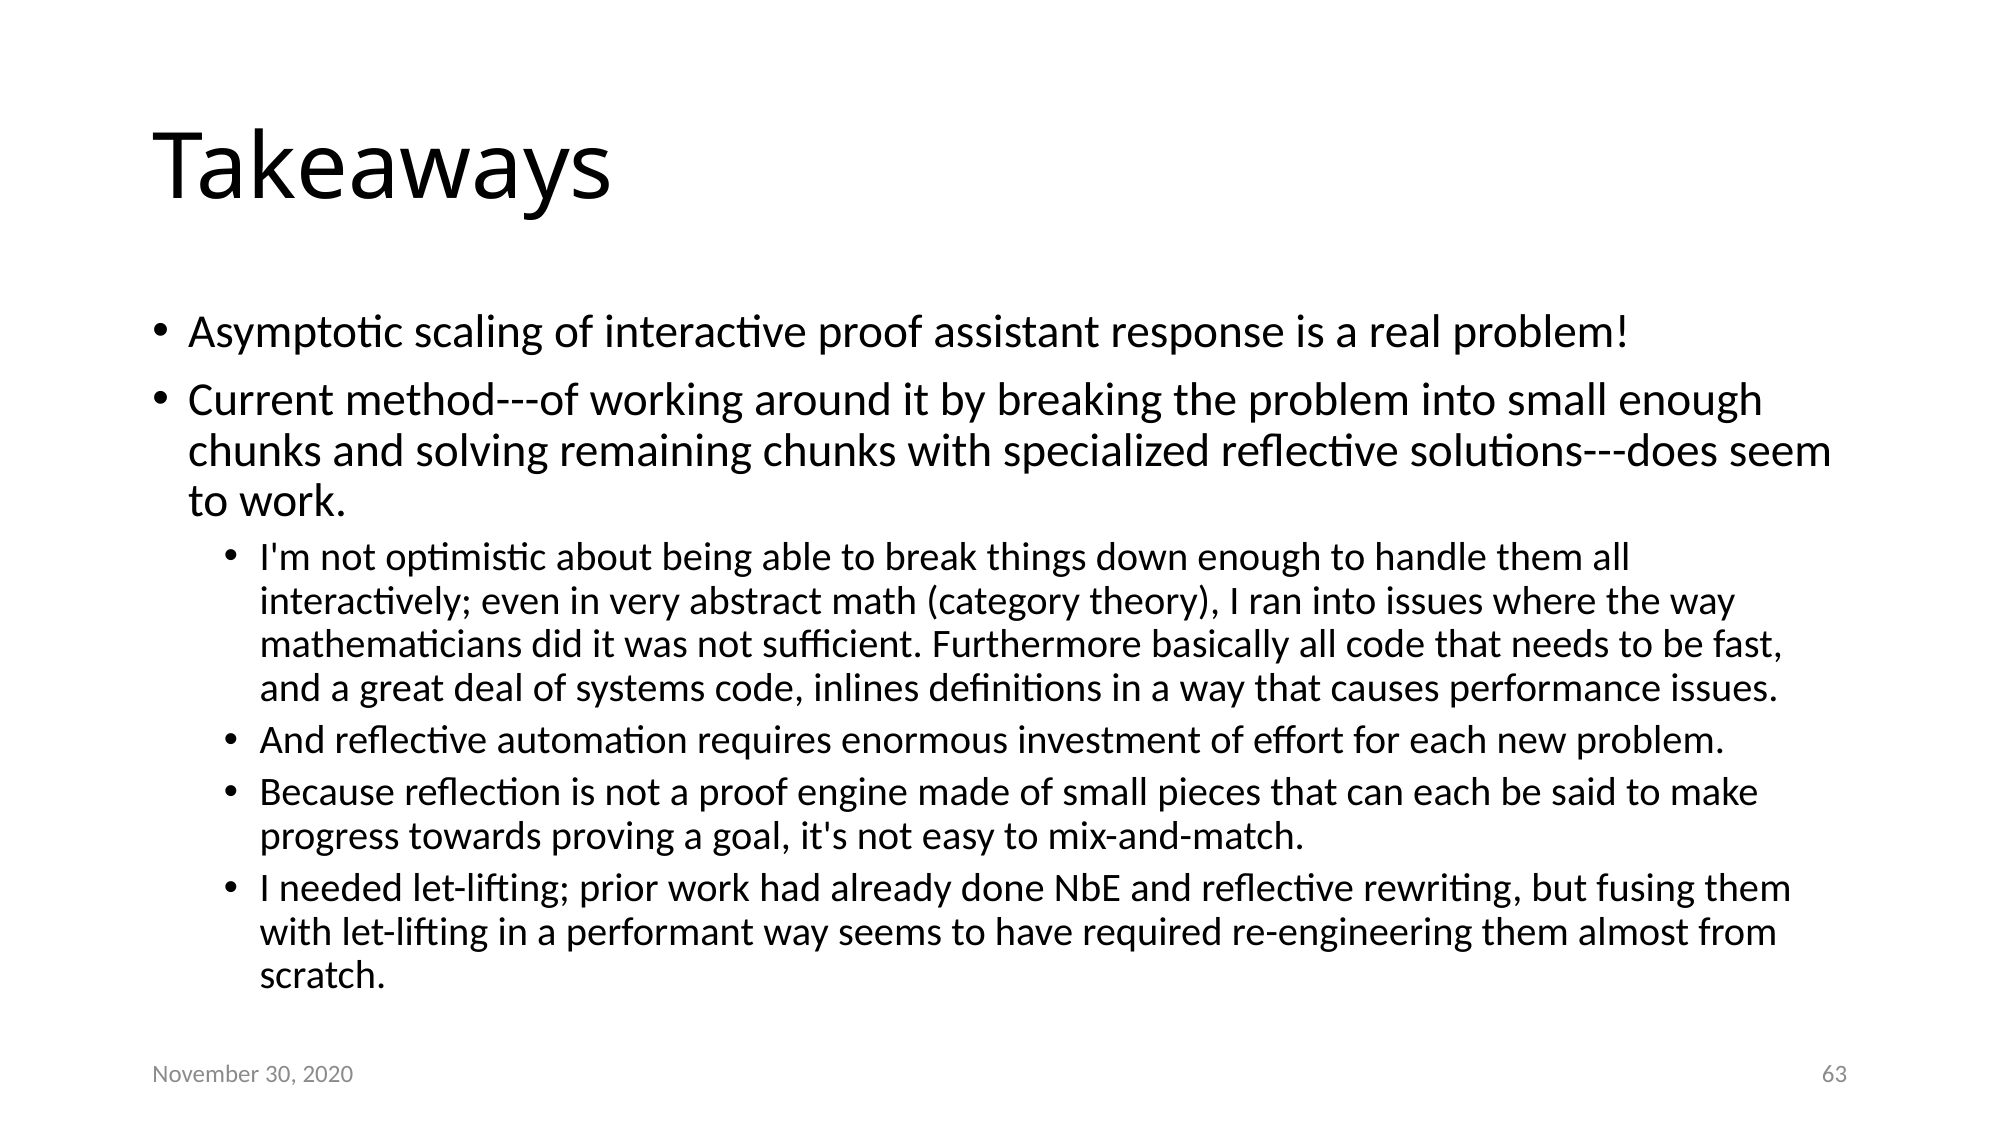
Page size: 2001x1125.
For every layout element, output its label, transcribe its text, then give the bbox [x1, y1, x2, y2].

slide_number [137, 1042, 588, 1103]
title Takeaways [137, 59, 1863, 278]
list Asymptotic scaling of interactive proof assistant response is a real problem! Current method---of working around it by breaking the problem into small enough chunks and solving remaining chunks with specialized reflective solutions---does seem to work. I'm not optimistic about being able to break things down enough to handle them all interactively; even in very abstract math (category theory), I ran into issues where the way mathematicians did it was not sufficient. Furthermore basically all code that needs to be fast, and a great deal of systems code, inlines definitions in a way that causes performance issues. And reflective automation requires enormous investment of effort for each new problem. Because reflection is not a proof engine made of small pieces that can each be said to make progress towards proving a goal, it's not easy to mix-and-match. I needed let-lifting; prior work had already done NbE and reflective rewriting, but fusing them with let-lifting in a performant way seems to have required re-engineering them almost from scratch. [137, 299, 1863, 1014]
slide_number 63 [1412, 1042, 1863, 1103]
